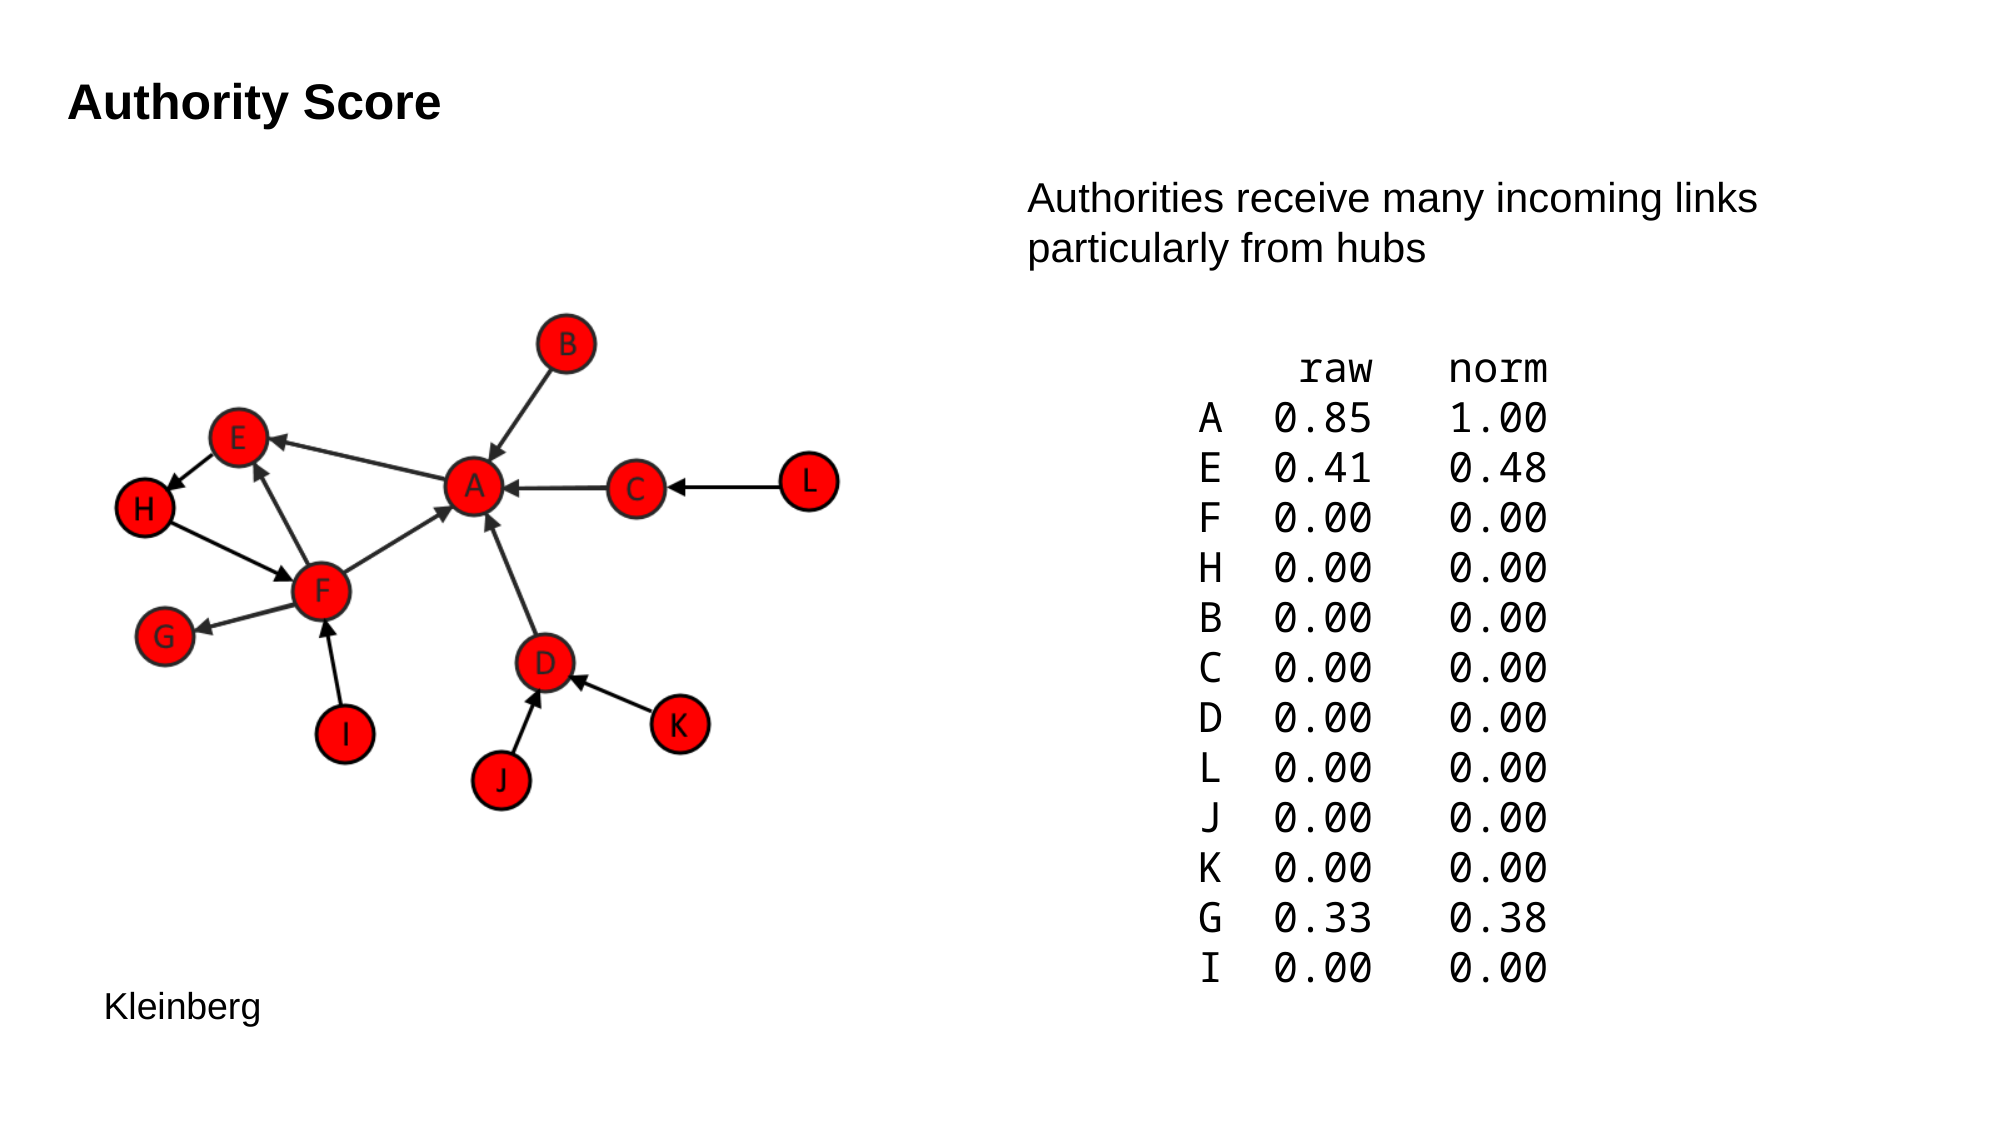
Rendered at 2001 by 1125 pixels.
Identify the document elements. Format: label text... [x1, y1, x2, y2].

text_box Authorities receive many incoming links particularly from hubs [1012, 163, 1848, 279]
picture [88, 224, 913, 893]
text_box raw norm A 0.85 1.00 E 0.41 0.48 F 0.00 0.00 H 0.00 0.00 B 0.00 0.00 C 0.00 0.00 D 0.00 0.00 L 0.00 0.00 J 0.00 0.00 K 0.00 0.00 G 0.33 0.38 I 0.00 0.00 [1198, 340, 1549, 991]
text_box Authority Score [52, 61, 457, 137]
text_box Kleinberg [88, 974, 277, 1035]
